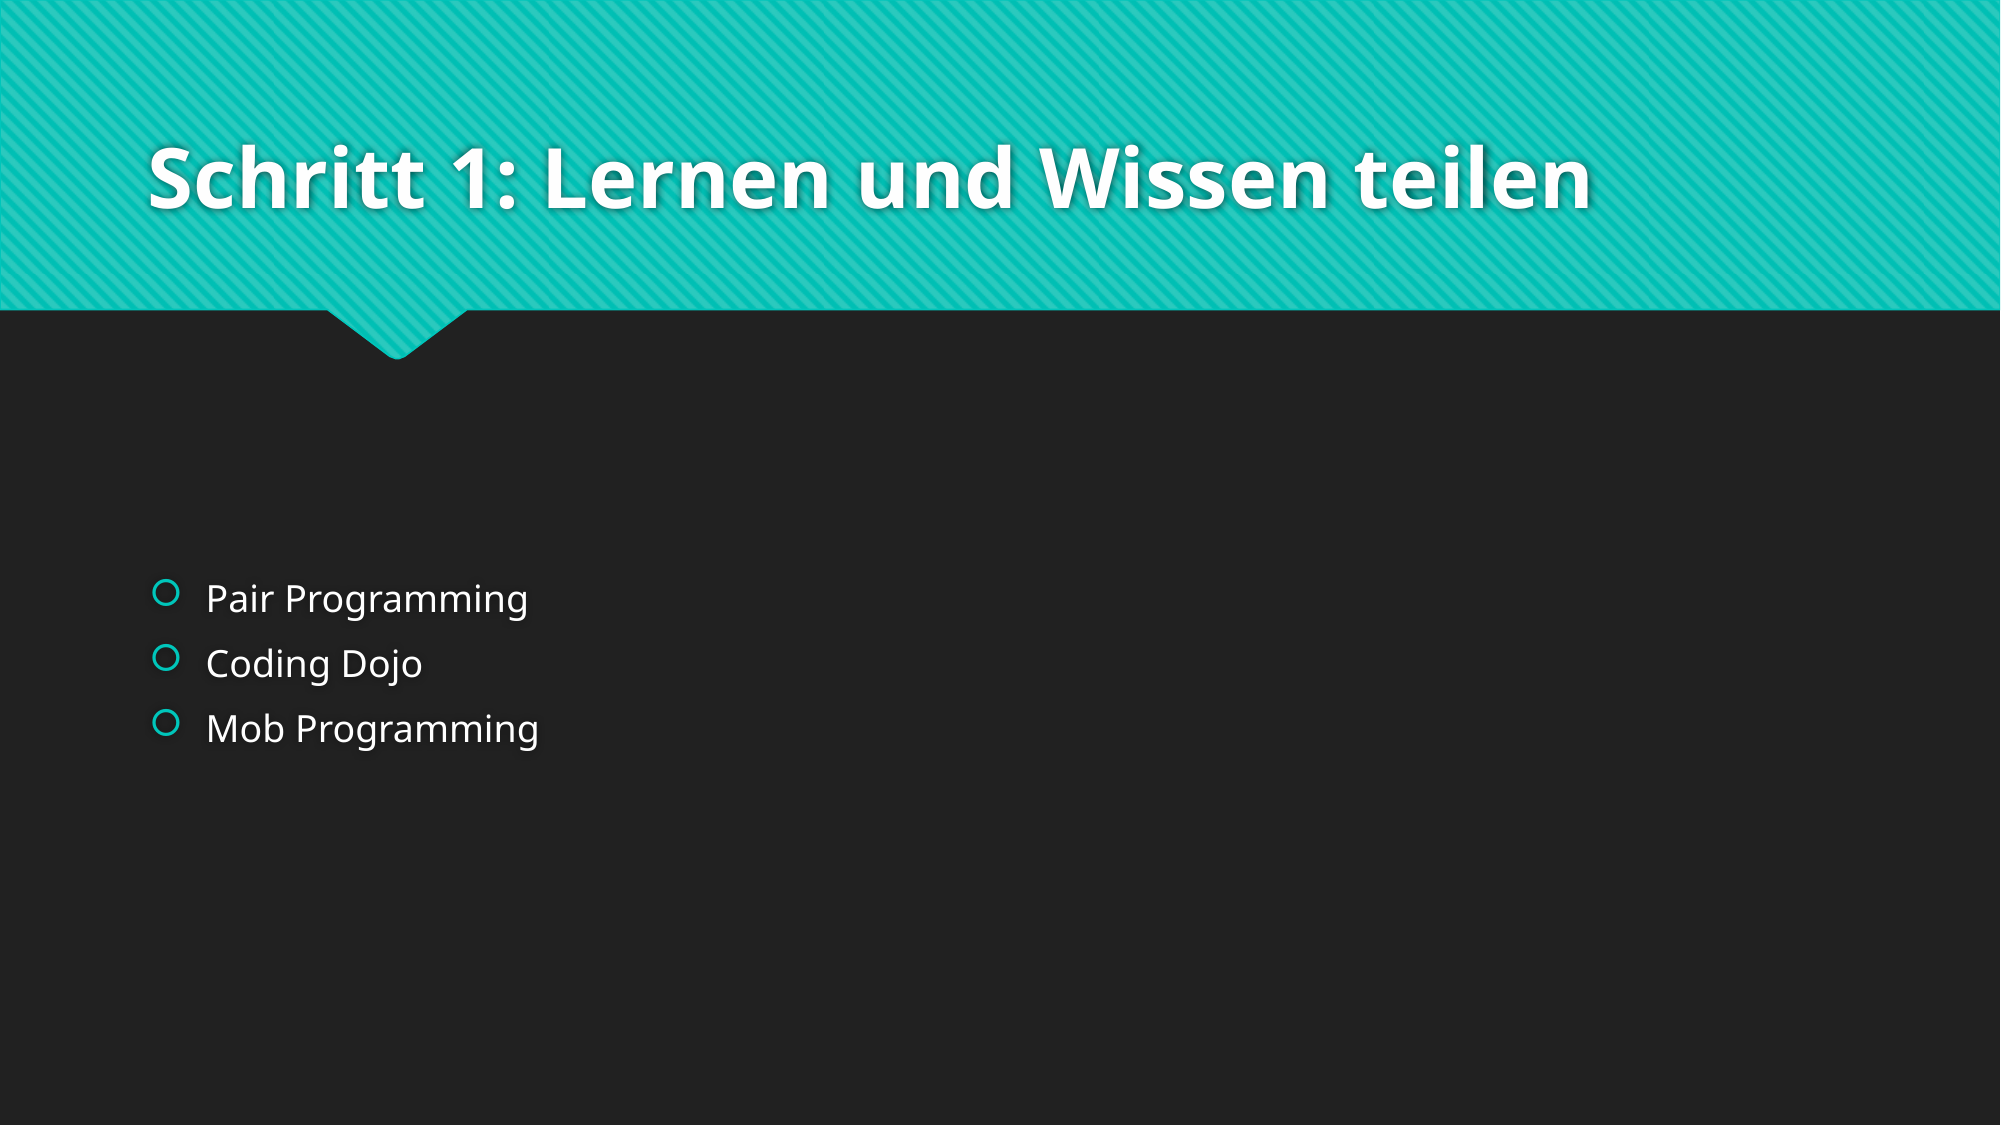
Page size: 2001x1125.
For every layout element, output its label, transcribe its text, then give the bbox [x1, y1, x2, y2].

list Pair Programming Coding Dojo Mob Programming [134, 364, 1866, 962]
title Schritt 1: Lernen und Wissen teilen [132, 73, 1868, 233]
